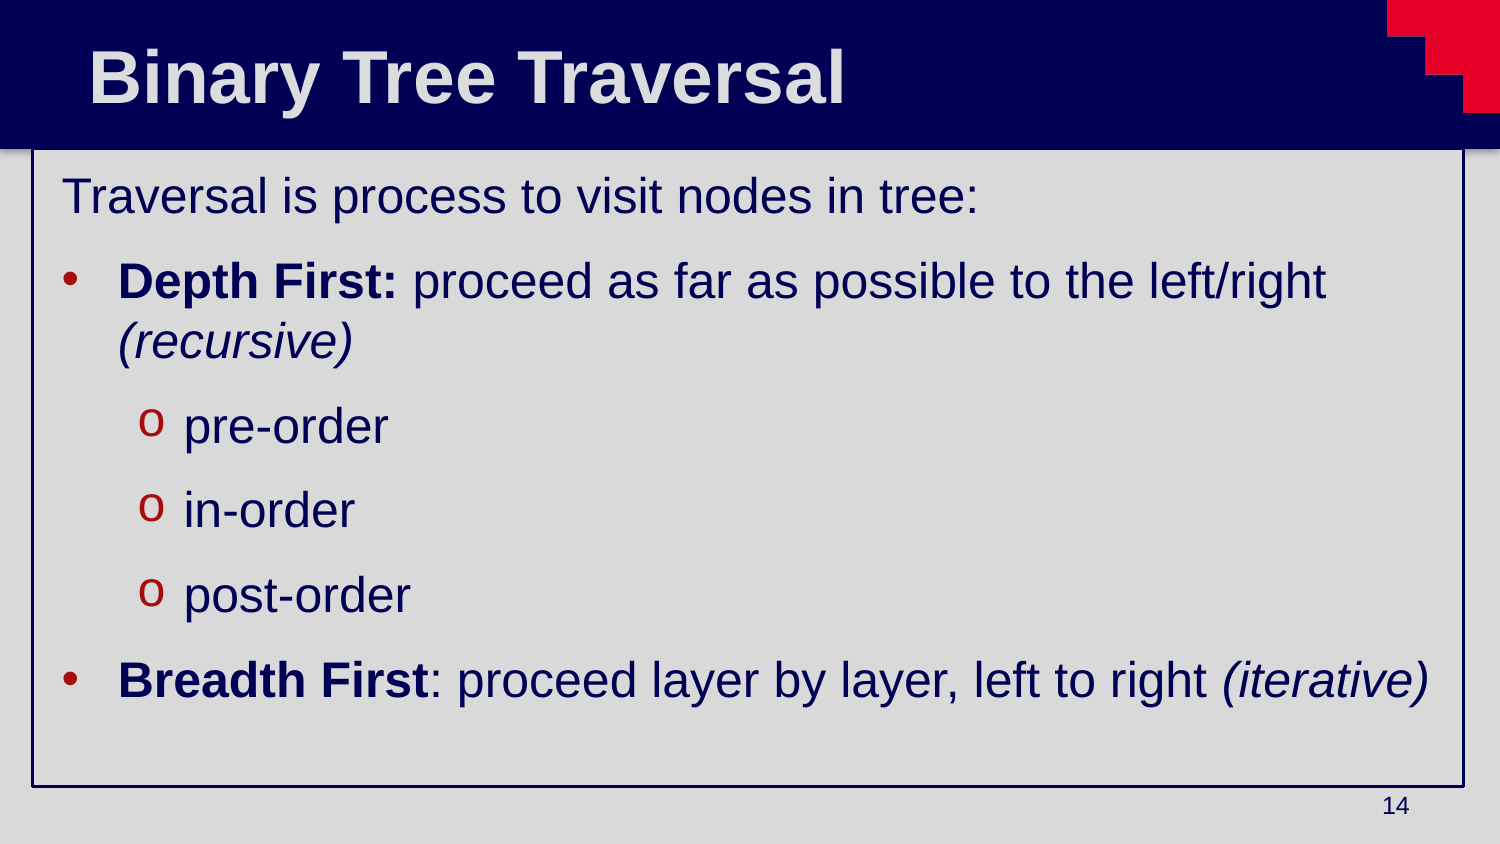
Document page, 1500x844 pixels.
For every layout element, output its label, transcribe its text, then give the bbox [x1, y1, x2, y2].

title Binary Tree Traversal [0, 0, 1356, 150]
picture [1387, 0, 1500, 113]
slide_number 14 [1074, 782, 1425, 827]
list Traversal is process to visit nodes in tree: Depth First: proceed as far as possible to the left/right (recursive) pre-order in-order post-order Breadth First: proceed layer by layer, left to right (iterative) [31, 146, 1465, 788]
